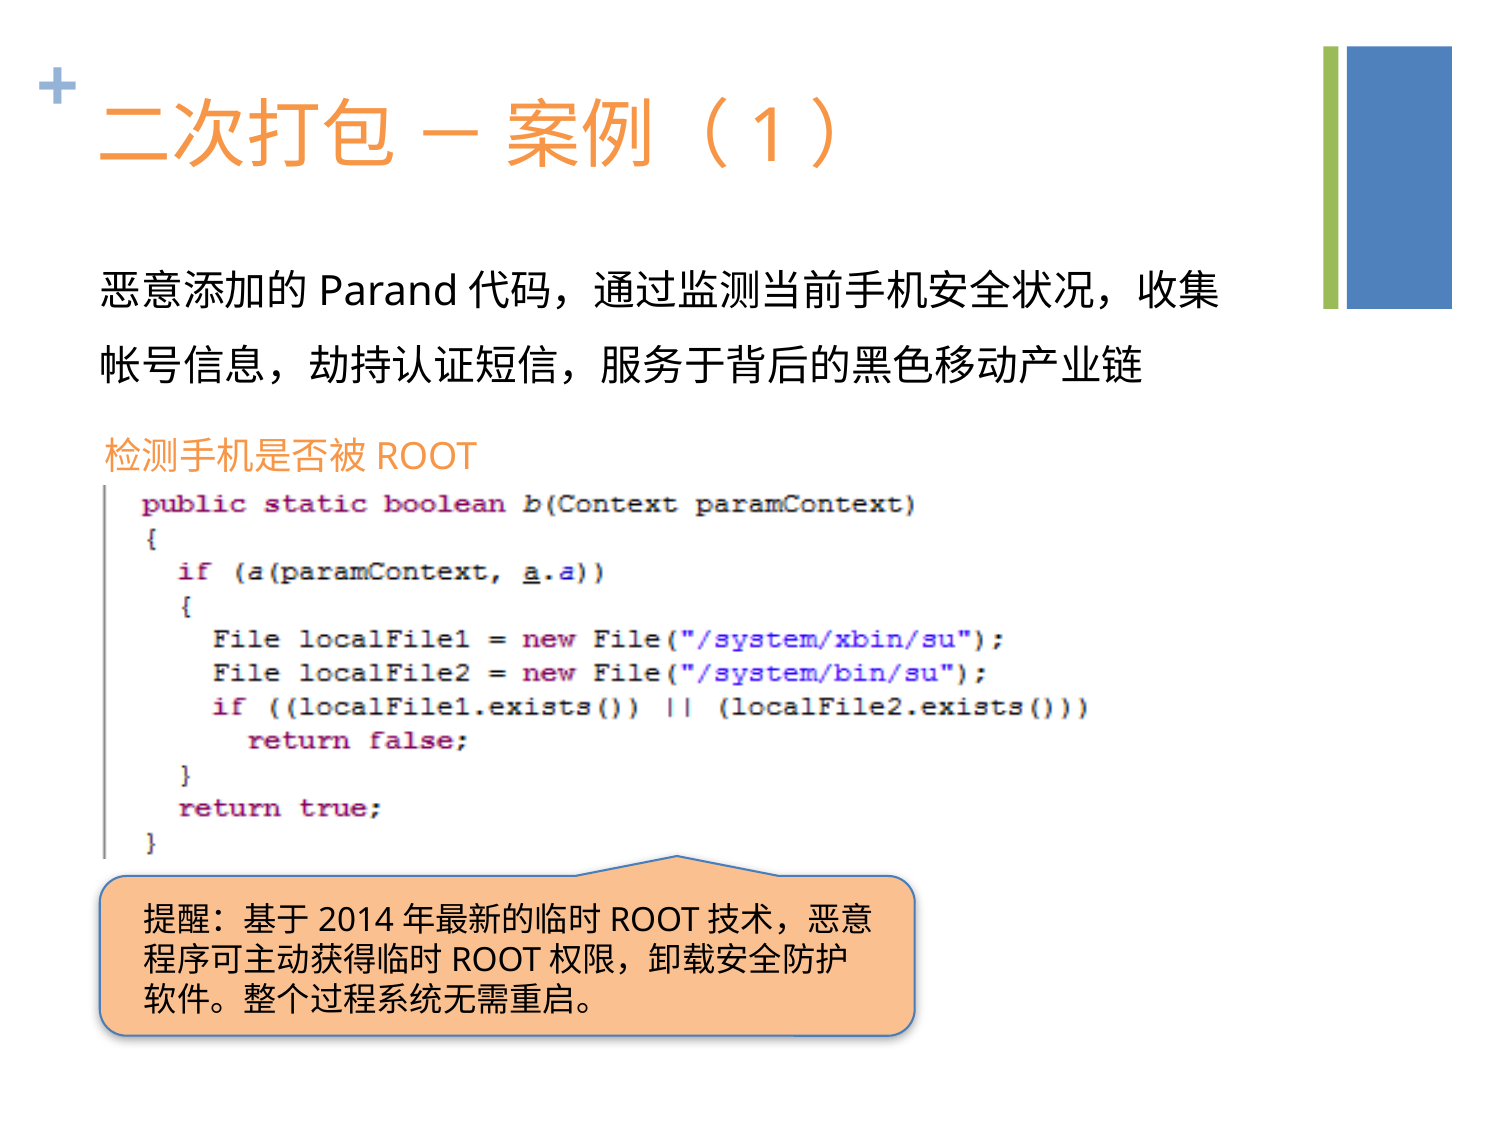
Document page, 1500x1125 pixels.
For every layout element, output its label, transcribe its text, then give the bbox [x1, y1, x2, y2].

text_box [98, 870, 916, 1037]
title 二次打包 － 案例（1） [81, 79, 1322, 191]
text_box 检测手机是否被ROOT [89, 424, 493, 485]
text_box 恶意添加的Parand代码，通过监测当前手机安全状况，收集帐号信息，劫持认证短信，服务于背后的黑色移动产业链 [84, 231, 1271, 397]
picture [99, 484, 1136, 860]
text_box 提醒：基于2014年最新的临时ROOT技术，恶意程序可主动获得临时ROOT权限，卸载安全防护软件。整个过程系统无需重启。 [129, 890, 889, 1026]
